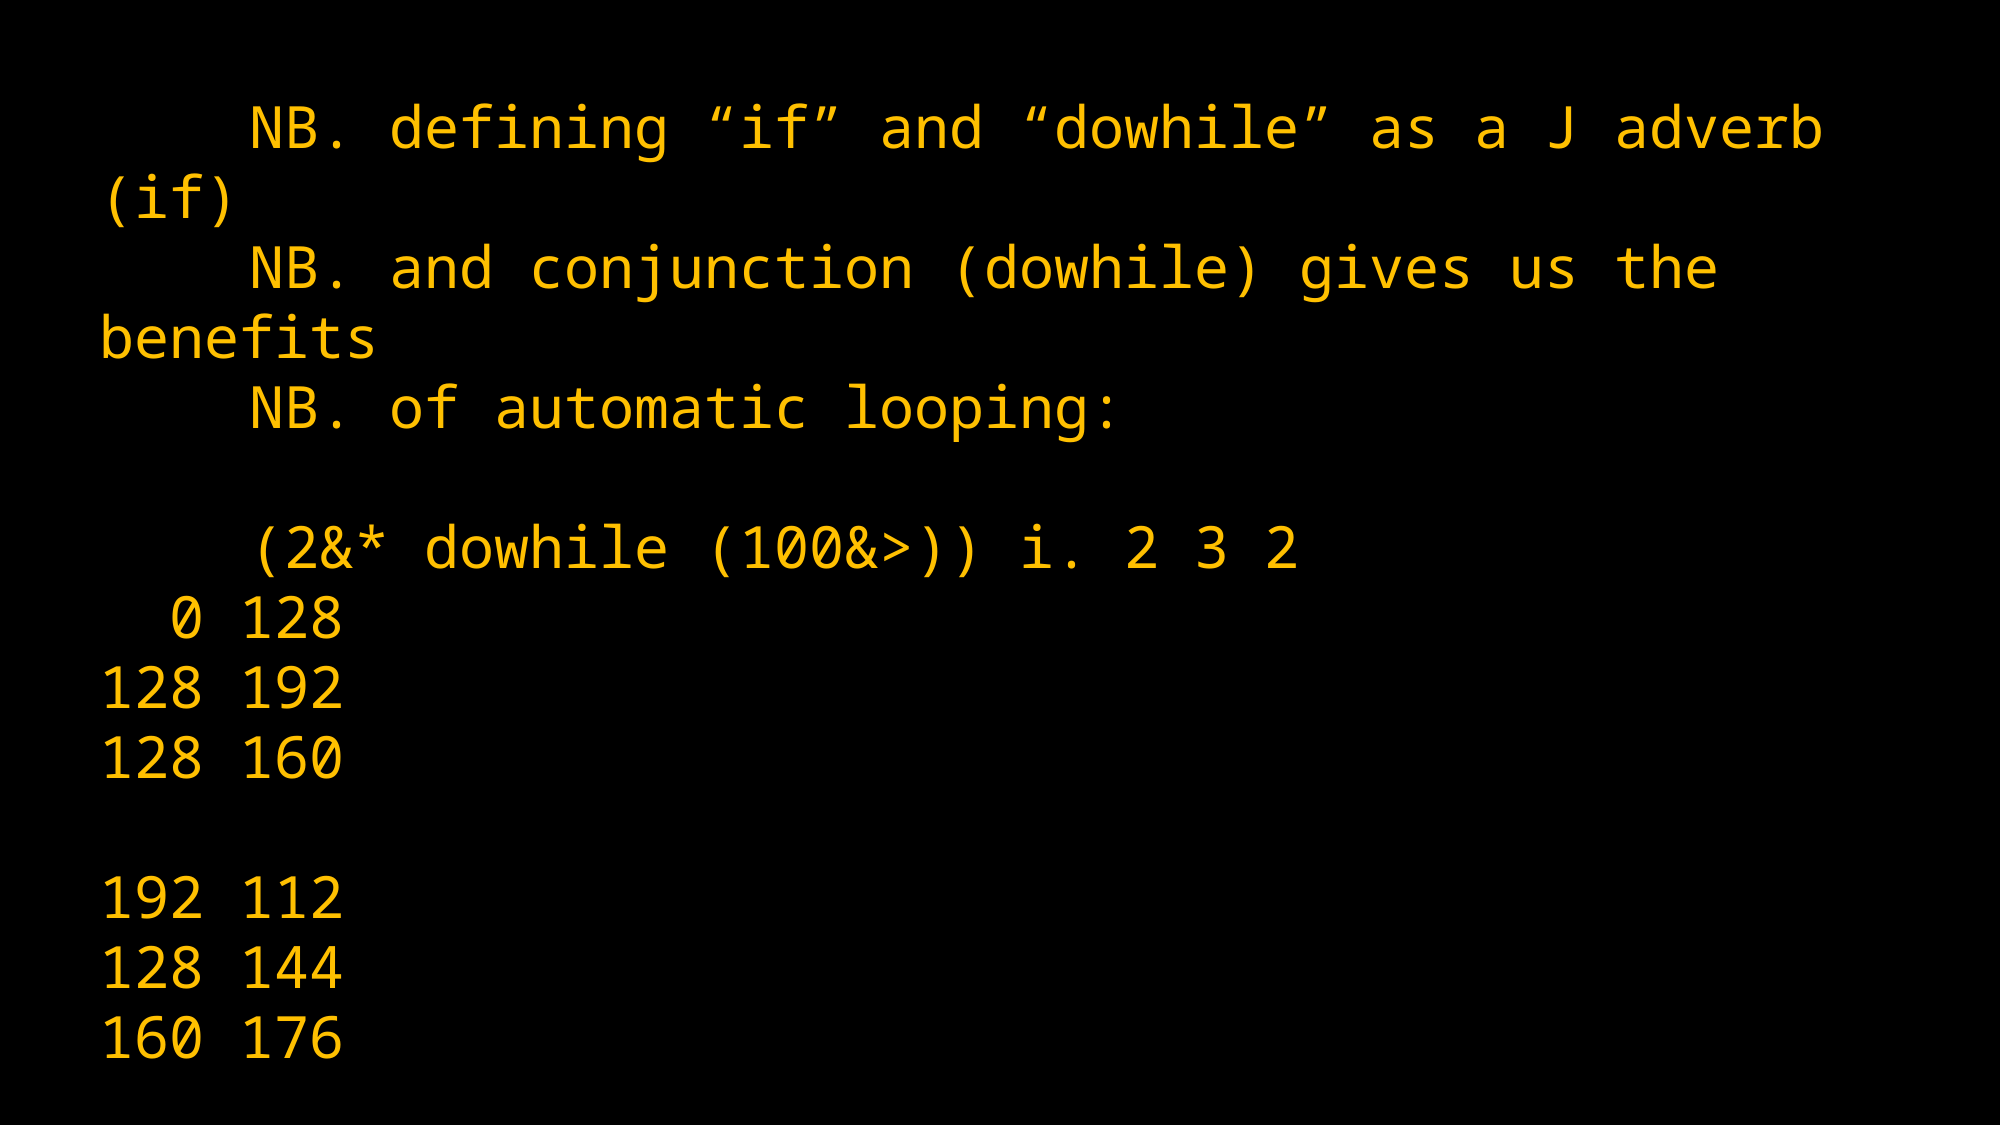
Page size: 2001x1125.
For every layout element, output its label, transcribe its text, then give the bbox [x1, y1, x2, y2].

text_box NB. defining “if” and “dowhile” as a J adverb (if) NB. and conjunction (dowhile) gives us the benefits NB. of automatic looping: (2&* dowhile (100&>)) i. 2 3 2 0 128 128 192 128 160 192 112 128 144 160 176 [84, 82, 1970, 1078]
